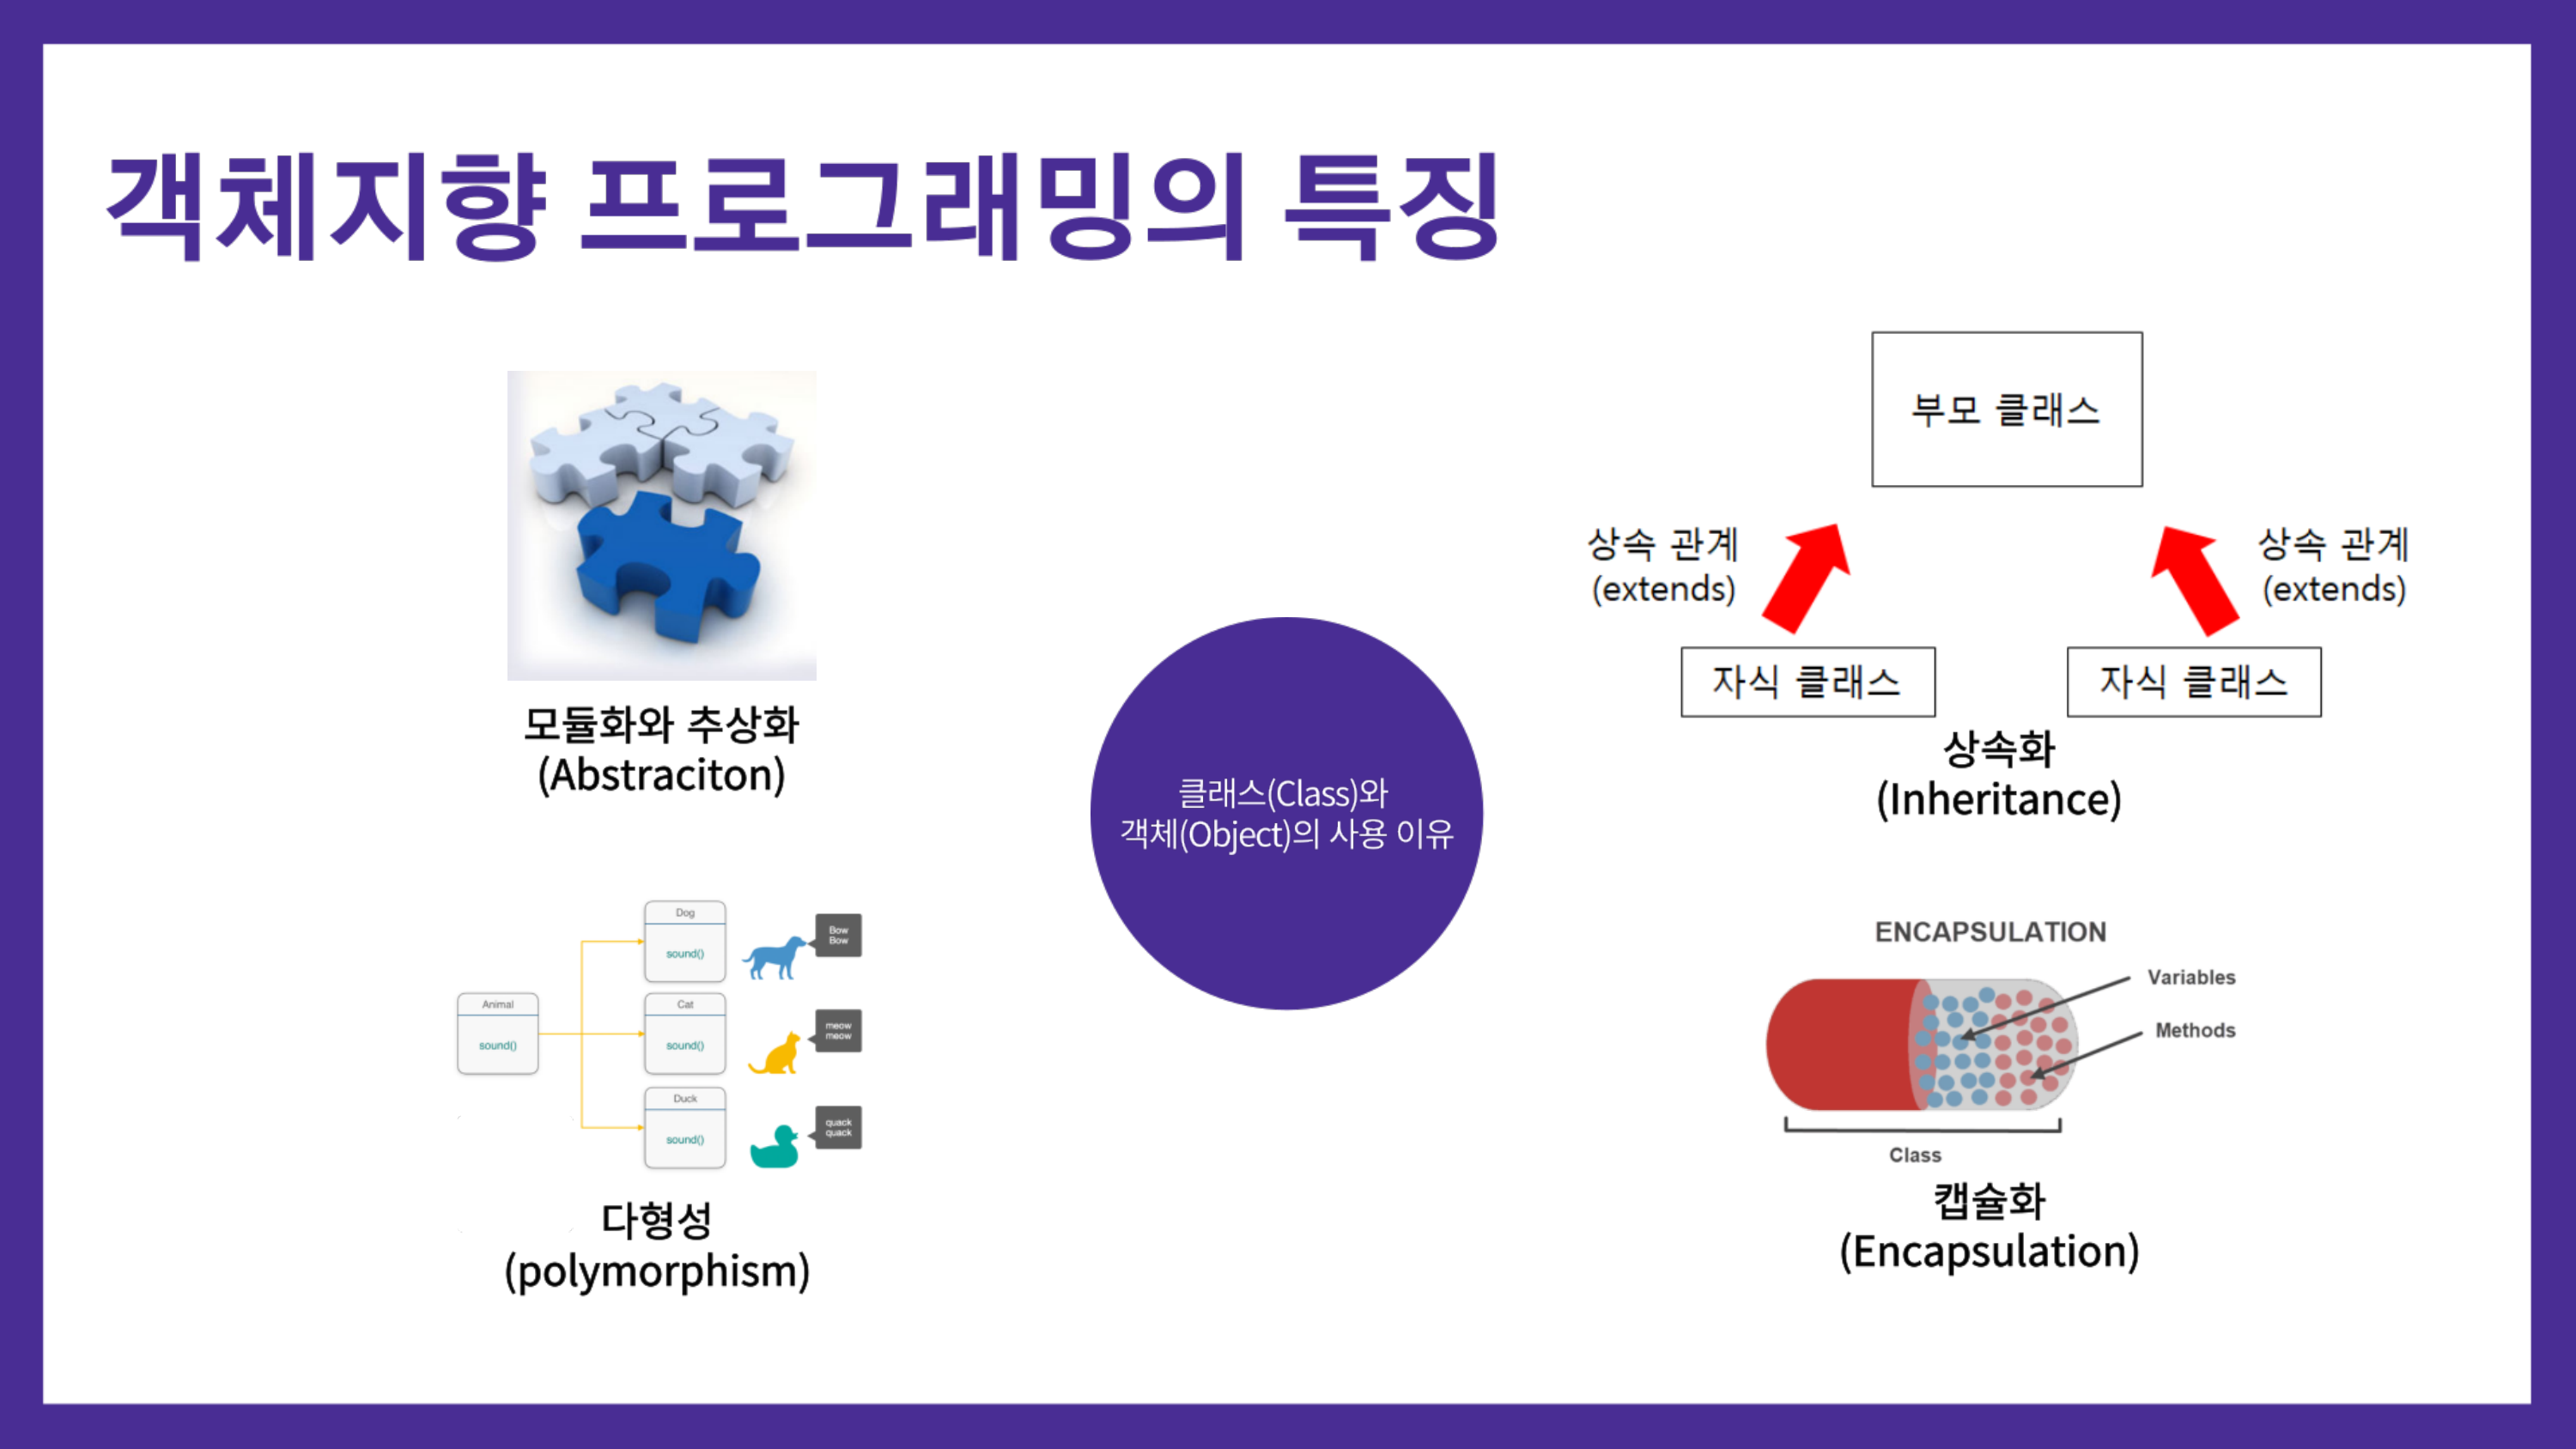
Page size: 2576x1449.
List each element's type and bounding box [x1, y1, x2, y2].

text_box [1755, 908, 2246, 1280]
text_box [1091, 617, 1485, 1012]
text_box [0, 0, 2576, 1449]
text_box [1585, 324, 2415, 828]
text_box [434, 888, 884, 1300]
picture [56, 83, 1617, 394]
text_box [443, 370, 881, 803]
